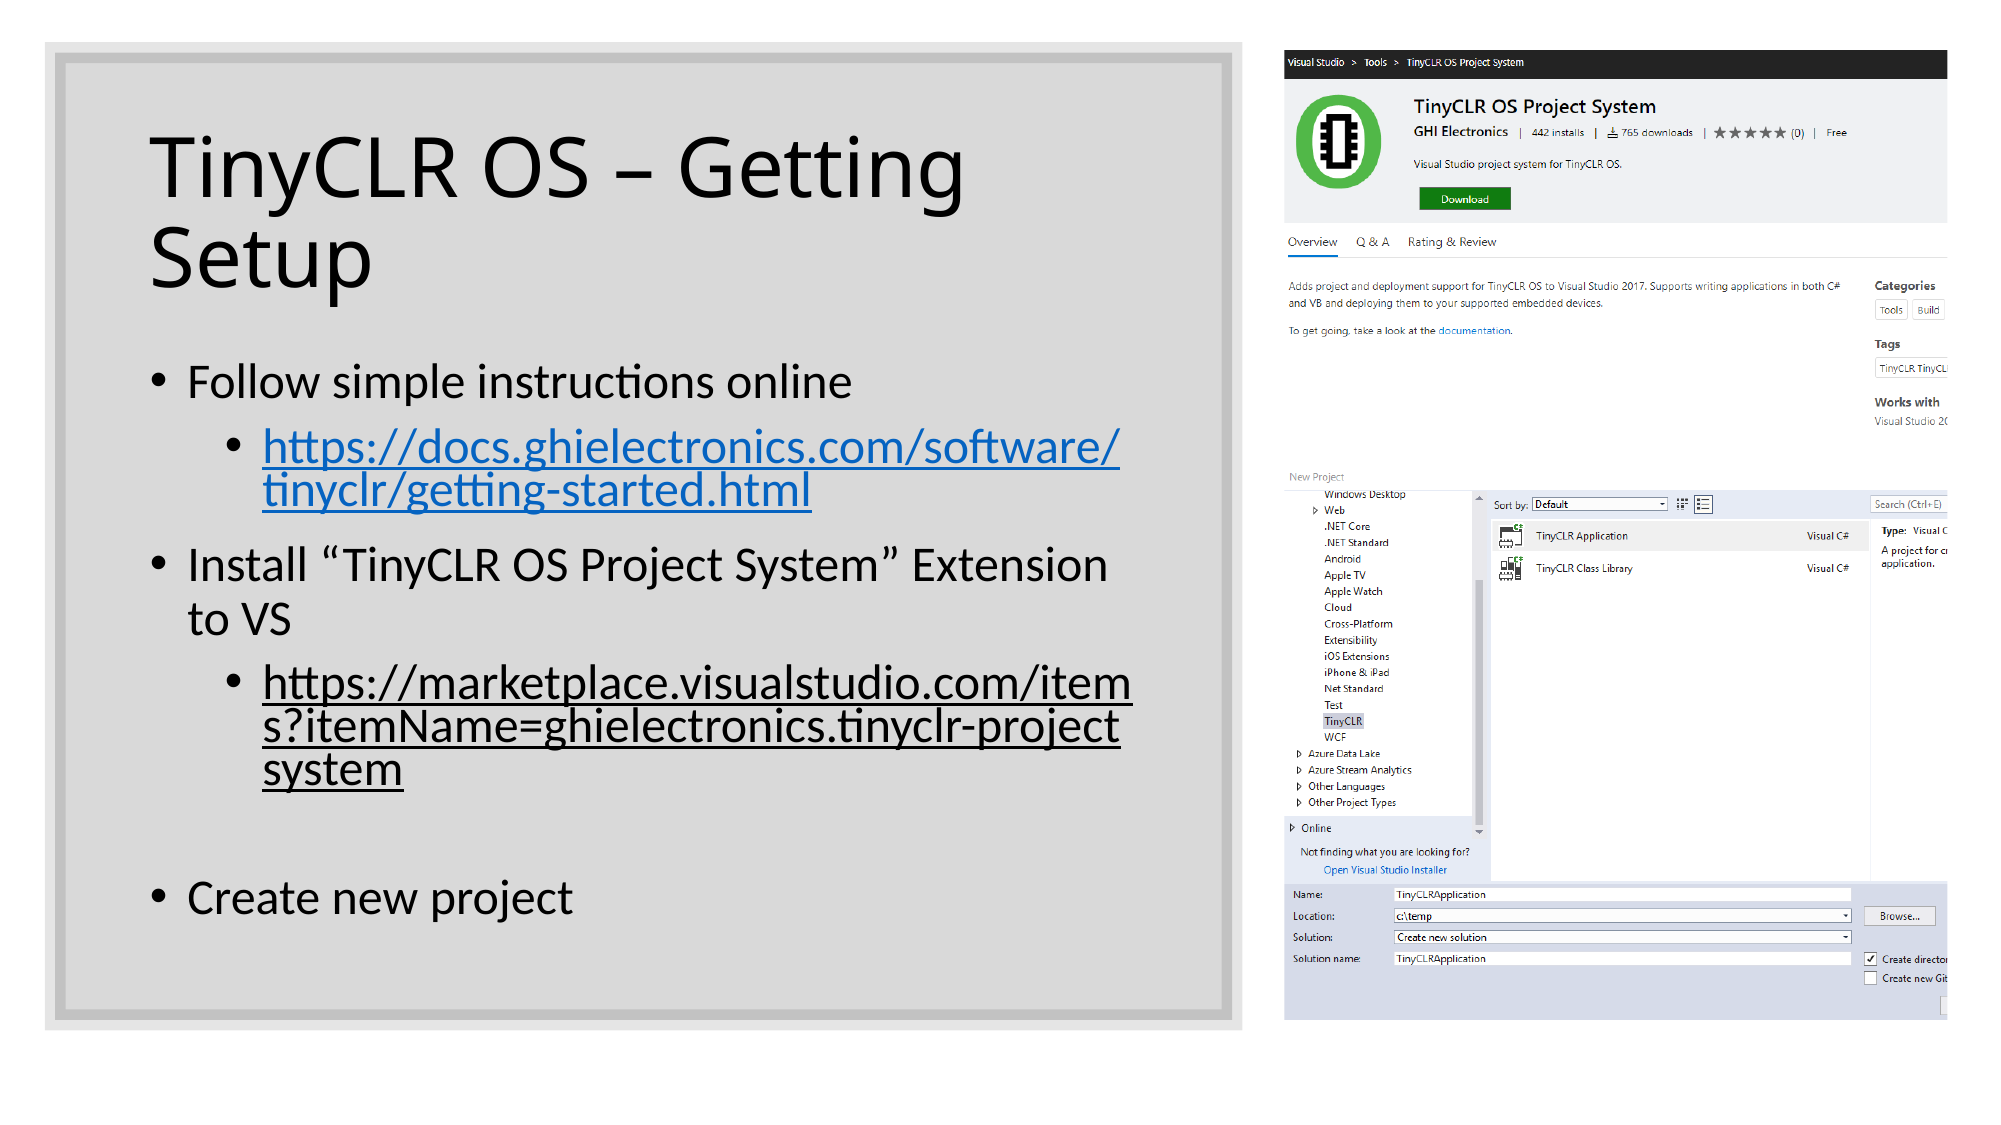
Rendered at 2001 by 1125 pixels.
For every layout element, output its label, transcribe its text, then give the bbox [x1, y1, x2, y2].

text_box [54, 52, 1233, 1021]
title TinyCLR OS – Getting Setup [134, 105, 1153, 326]
list Follow simple instructions online https://docs.ghielectronics.com/software/tinyclr/getting-started.html Install “TinyCLR OS Project System” Extension to VS https://marketplace.visualstudio.com/items?itemName=ghielectronics.tinyclr-projectsystem Create new project [134, 348, 1153, 943]
picture [1284, 50, 1948, 426]
picture [1284, 463, 1948, 1020]
